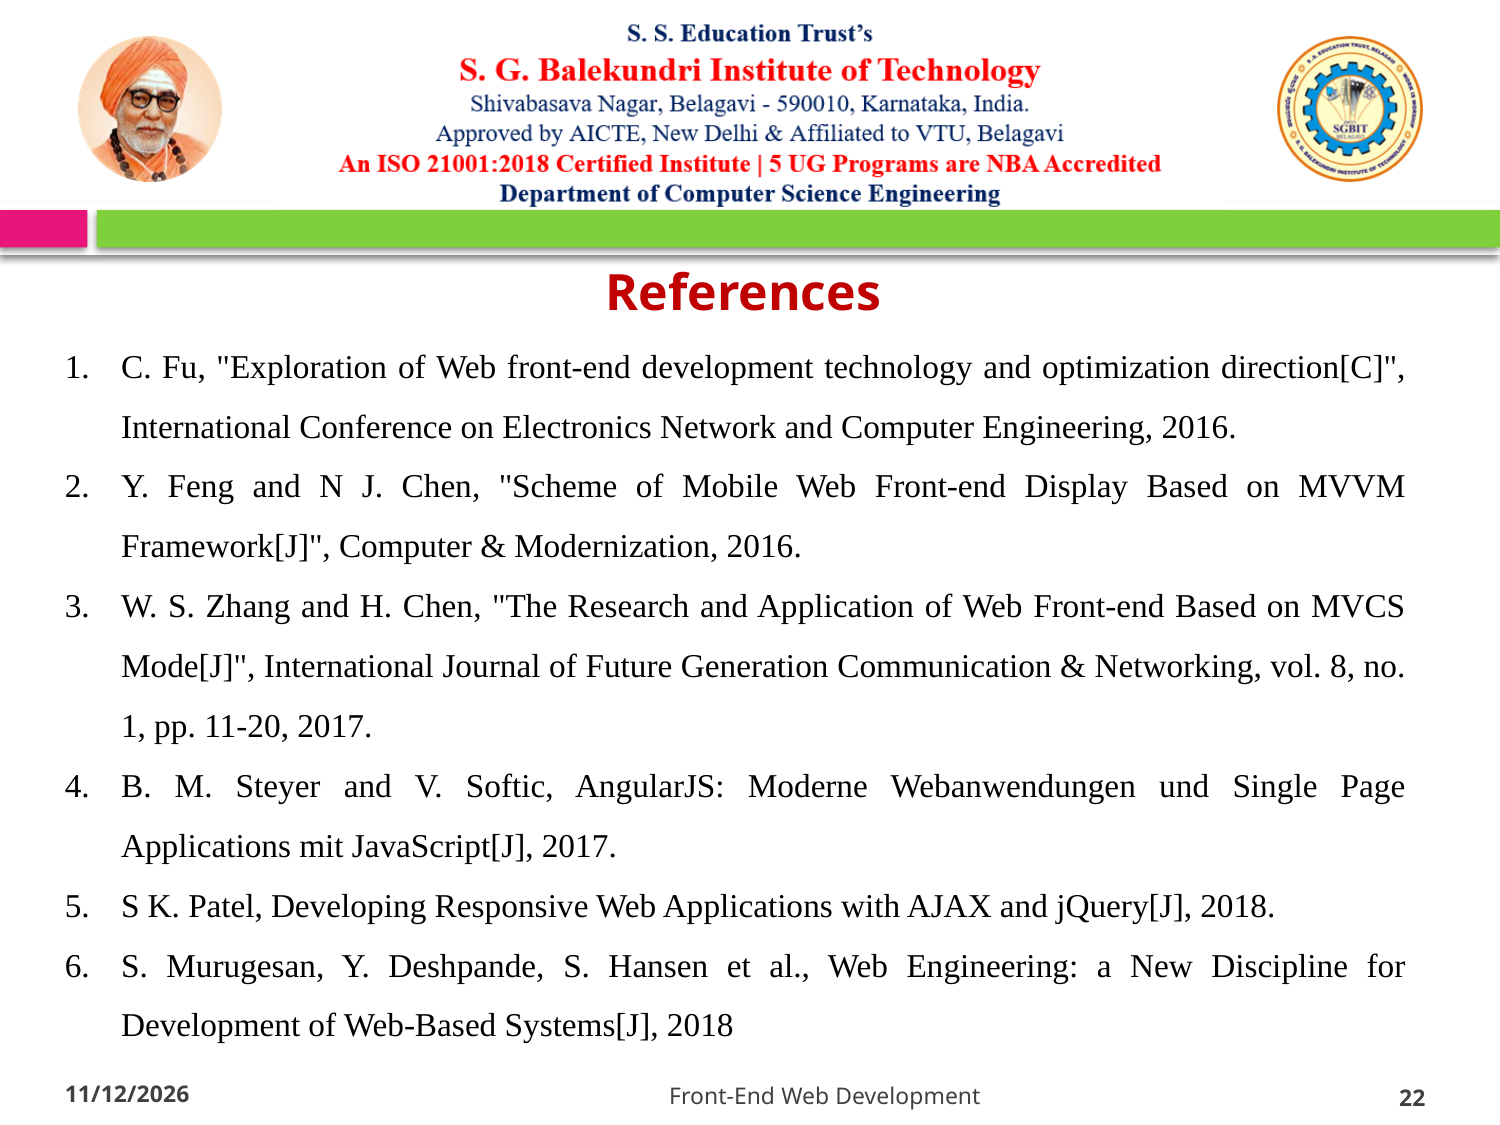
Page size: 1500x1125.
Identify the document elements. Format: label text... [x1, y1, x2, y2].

picture [274, 0, 1226, 210]
text_box References [355, 223, 1145, 317]
picture [1277, 35, 1423, 182]
slide_number 22 [1350, 1072, 1475, 1125]
picture [77, 35, 223, 182]
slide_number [50, 1065, 250, 1125]
footer Front-End Web Development [350, 1065, 1300, 1125]
text_box C. Fu, "Exploration of Web front-end development technology and optimization direction[C]", International Conference on Electronics Network and Computer Engineering, 2016. Y. Feng and N J. Chen, "Scheme of Mobile Web Front-end Display Based on MVVM Framework[J]", Computer & Modernization, 2016. W. S. Zhang and H. Chen, "The Research and Application of Web Front-end Based on MVCS Mode[J]", International Journal of Future Generation Communication & Networking, vol. 8, no. 1, pp. 11-20, 2017. B. M. Steyer and V. Softic, AngularJS: Moderne Webanwendungen und Single Page Applications mit JavaScript[J], 2017. S K. Patel, Developing Responsive Web Applications with AJAX and jQuery[J], 2018. S. Murugesan, Y. Deshpande, S. Hansen et al., Web Engineering: a New Discipline for Development of Web-Based Systems[J], 2018 [50, 317, 1423, 1051]
